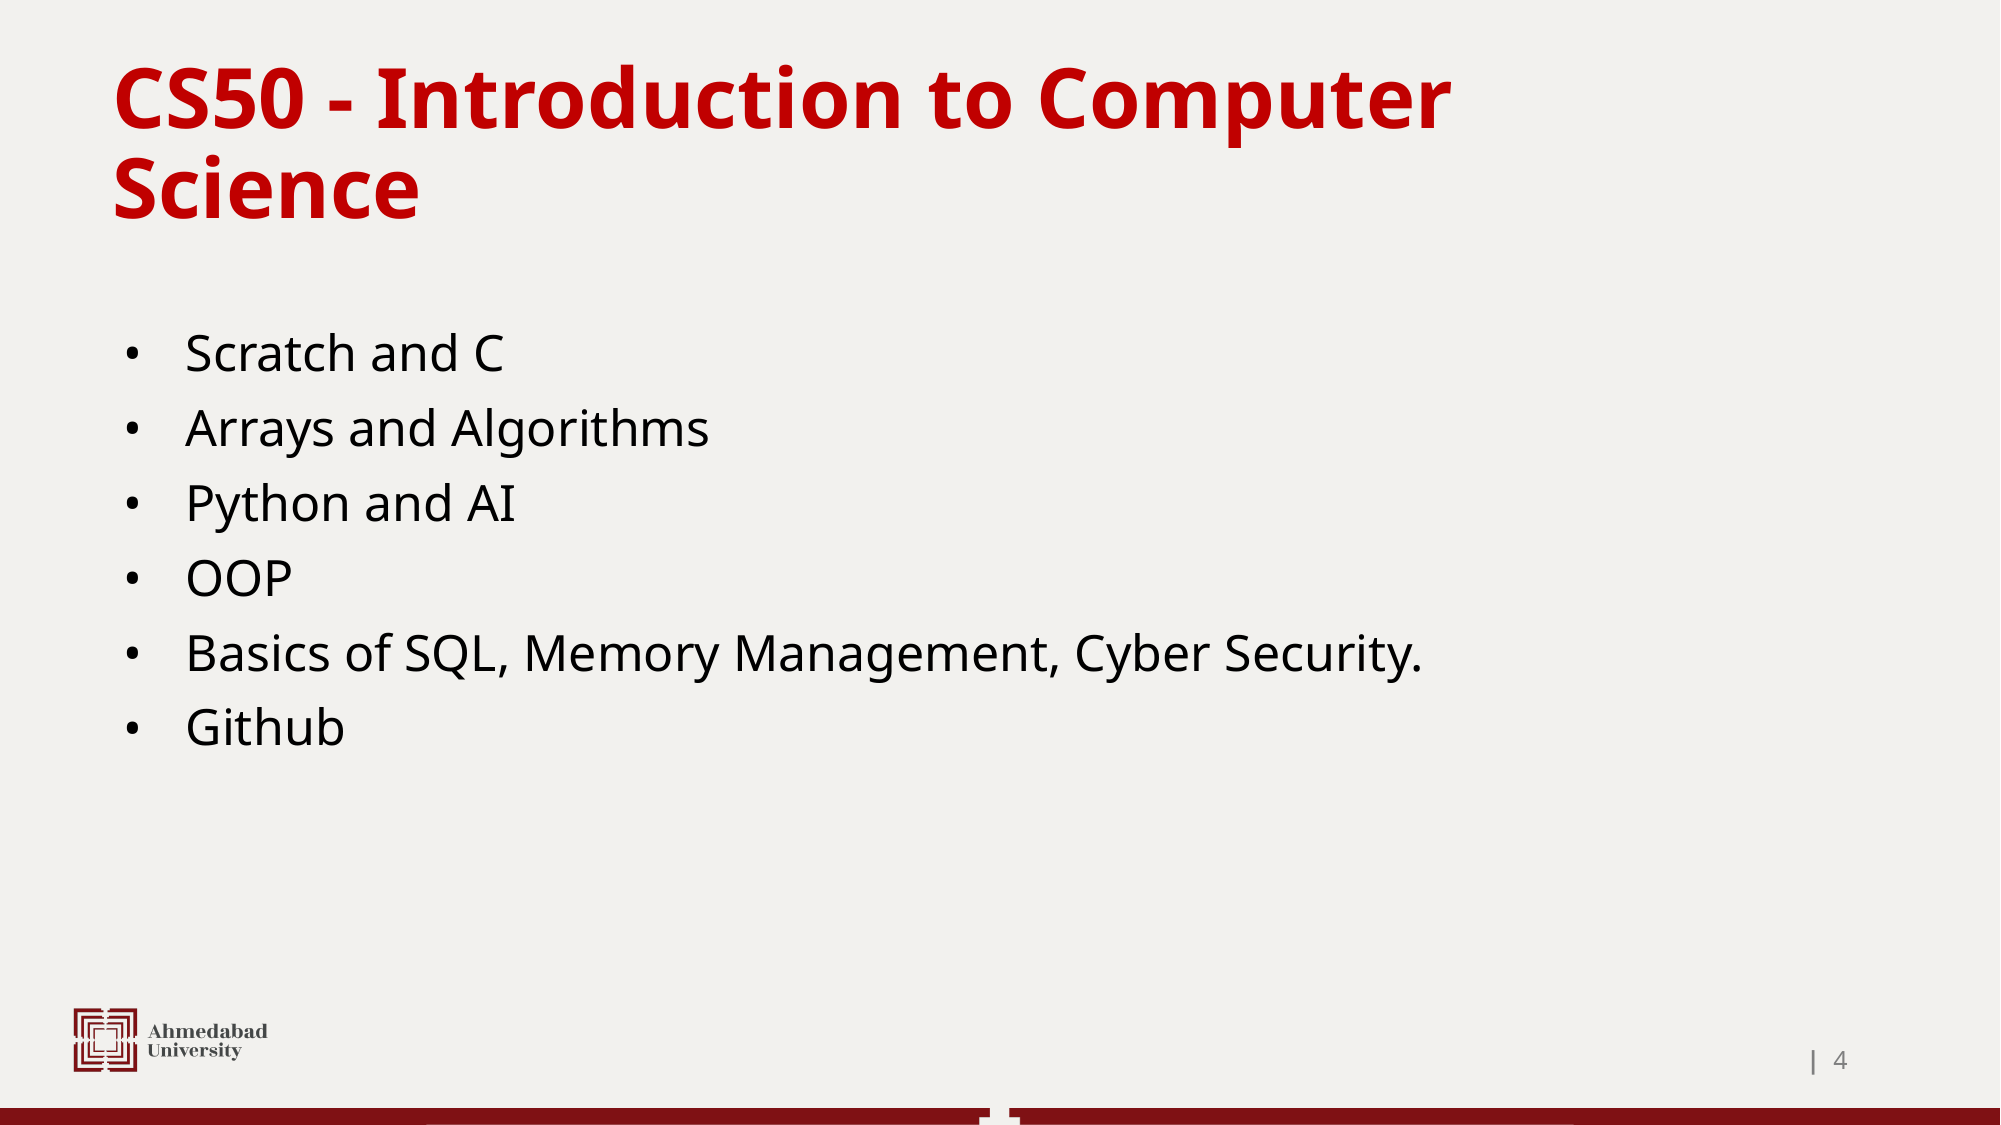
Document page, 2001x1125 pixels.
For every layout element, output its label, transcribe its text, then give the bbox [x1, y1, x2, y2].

picture [0, 1108, 2000, 1125]
slide_number | 4 [1772, 1030, 1863, 1093]
list Scratch and C Arrays and Algorithms Python and AI OOP Basics of SQL, Memory Management, Cyber Security. Github [95, 321, 1821, 1004]
title CS50 - Introduction to Computer Science [97, 121, 1755, 245]
picture [58, 990, 283, 1089]
